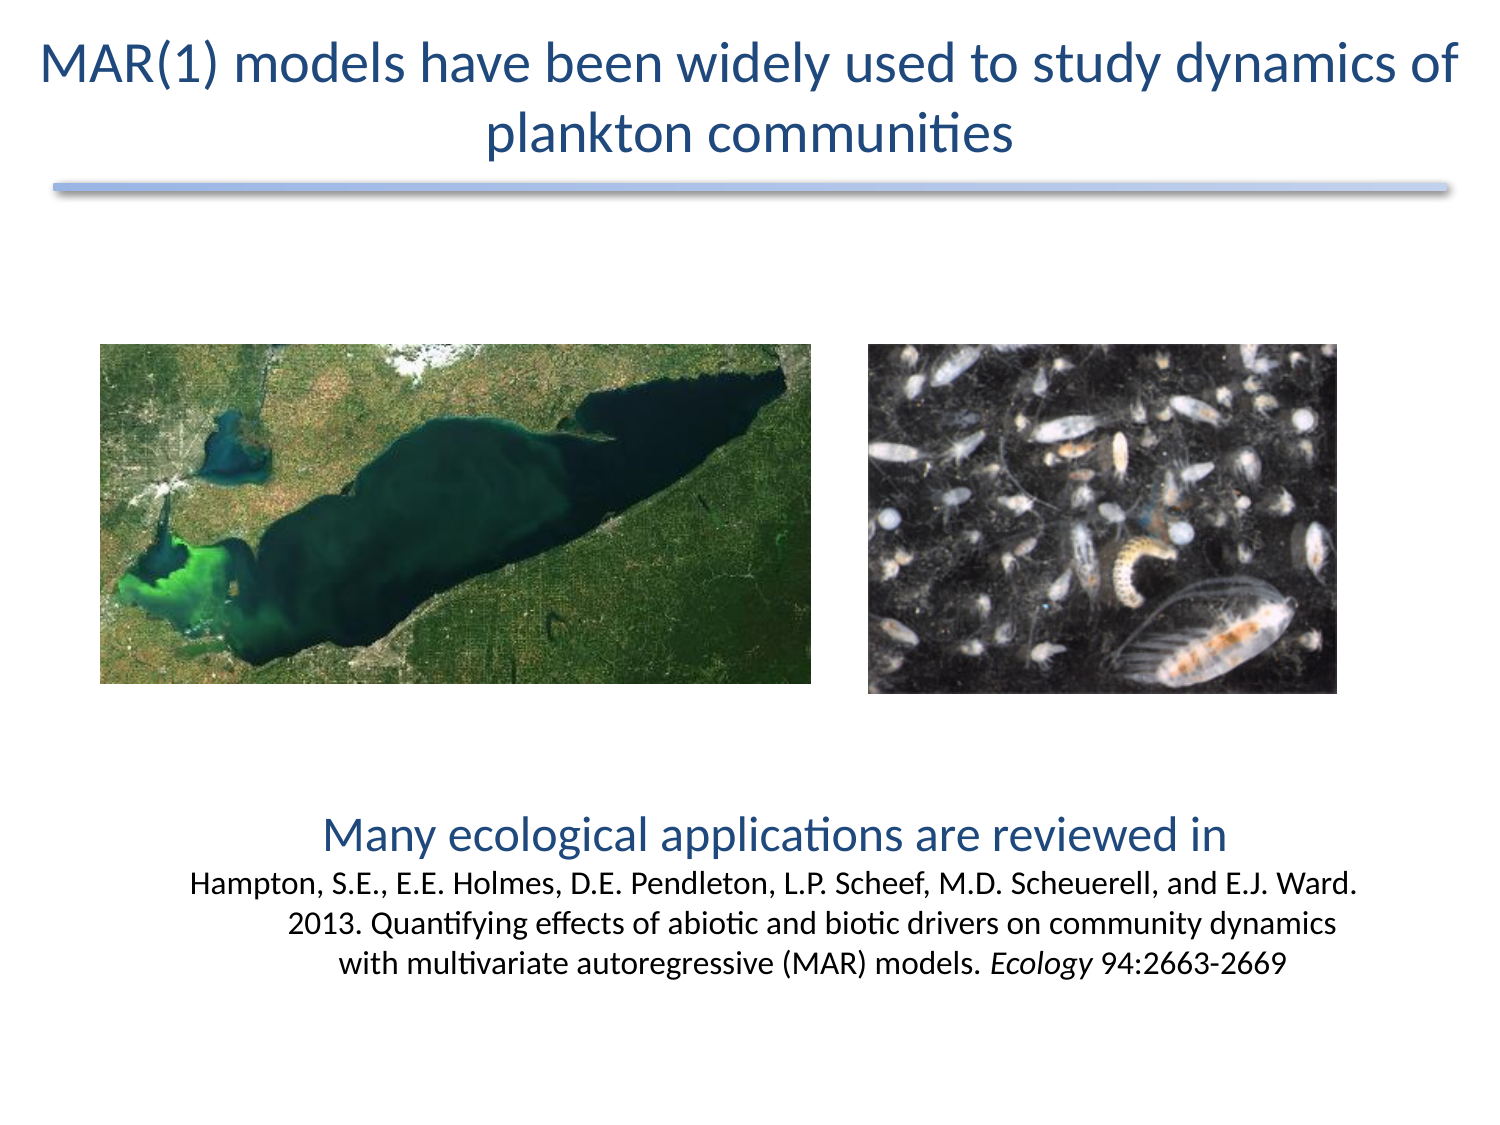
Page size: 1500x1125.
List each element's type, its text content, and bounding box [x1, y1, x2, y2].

text_box Many ecological applications are reviewed in Hampton, S.E., E.E. Holmes, D.E. Pendleton, L.P. Scheef, M.D. Scheuerell, and E.J. Ward. 2013. Quantifying effects of abiotic and biotic drivers on community dynamics with multivariate autoregressive (MAR) models. Ecology 94:2663-2669 [163, 794, 1387, 989]
picture [867, 344, 1338, 694]
title MAR(1) models have been widely used to study dynamics of plankton communities [0, 0, 1500, 188]
picture [100, 344, 811, 684]
text_box [53, 183, 1447, 191]
